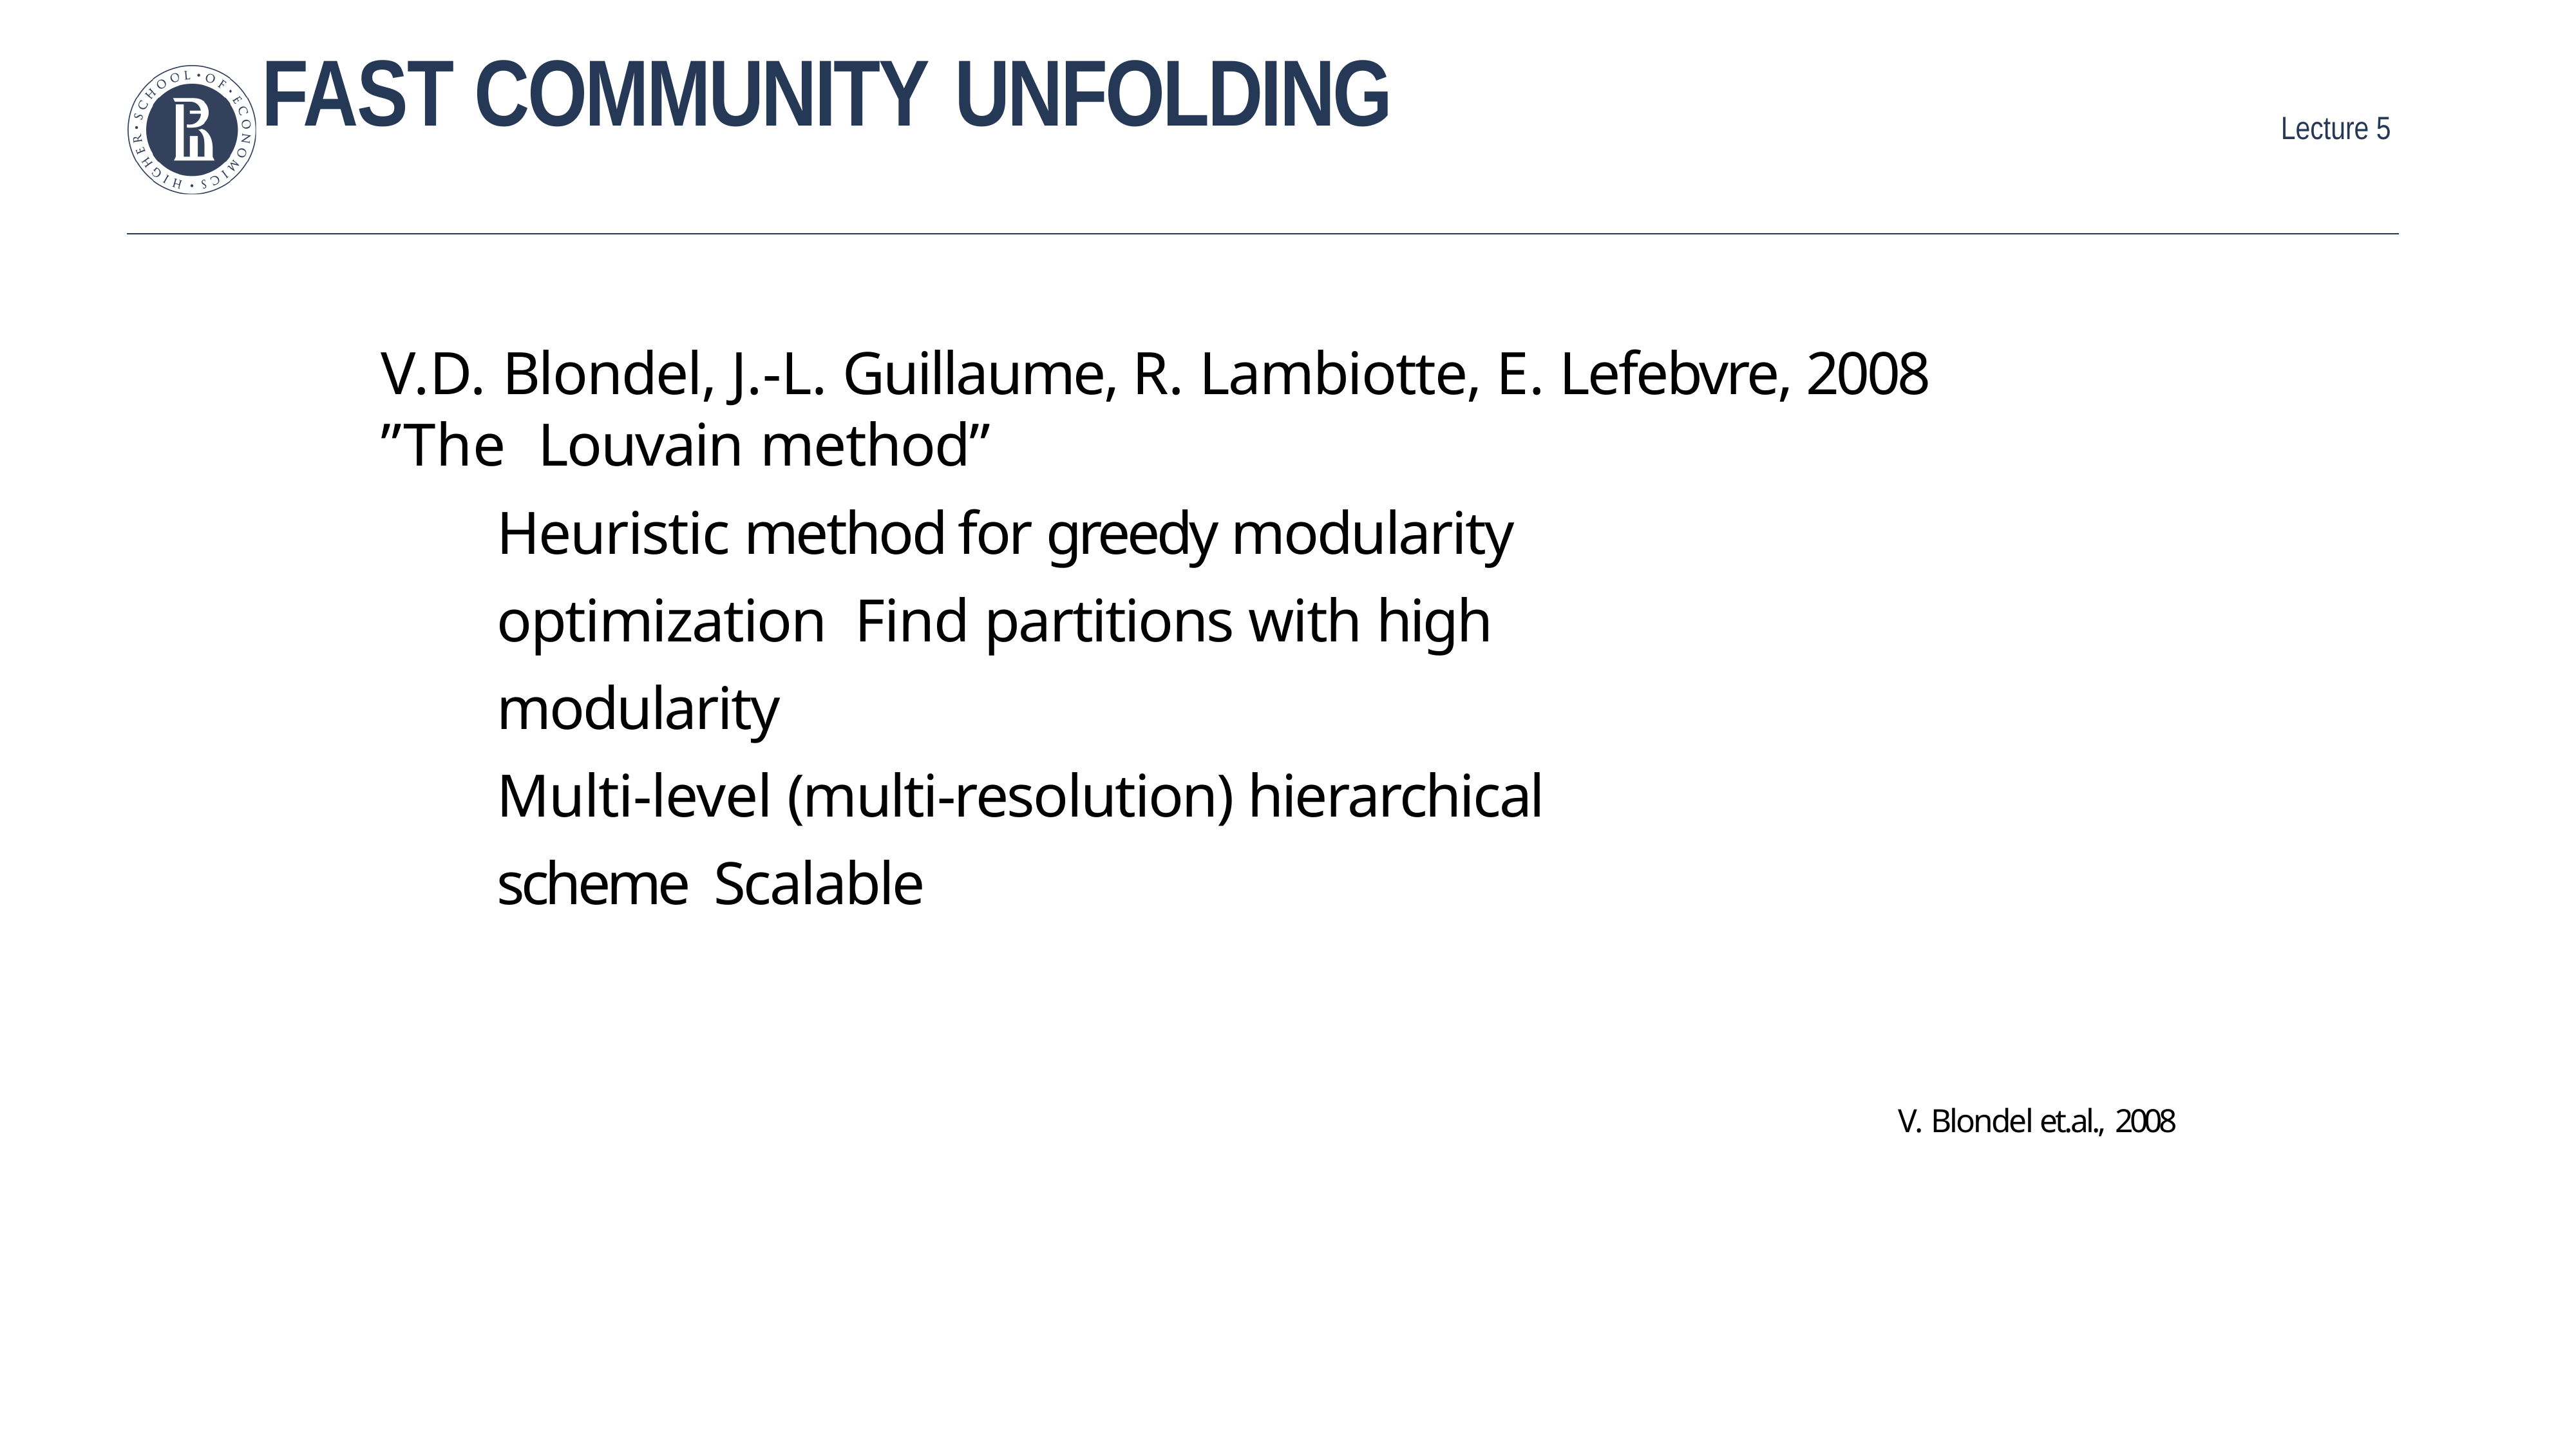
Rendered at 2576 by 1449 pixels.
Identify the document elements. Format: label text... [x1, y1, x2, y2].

picture [128, 65, 256, 194]
title Fast community unfolding [256, 0, 1906, 210]
text_box V. Blondel et.al., 2008 [1870, 1095, 2200, 1139]
text_box V.D. Blondel, J.-L. Guillaume, R. Lambiotte, E. Lefebvre, 2008 ”The Louvain method” Heuristic method for greedy modularity optimization Find partitions with high modularity Multi-level (multi-resolution) hierarchical scheme Scalable [375, 332, 2062, 916]
